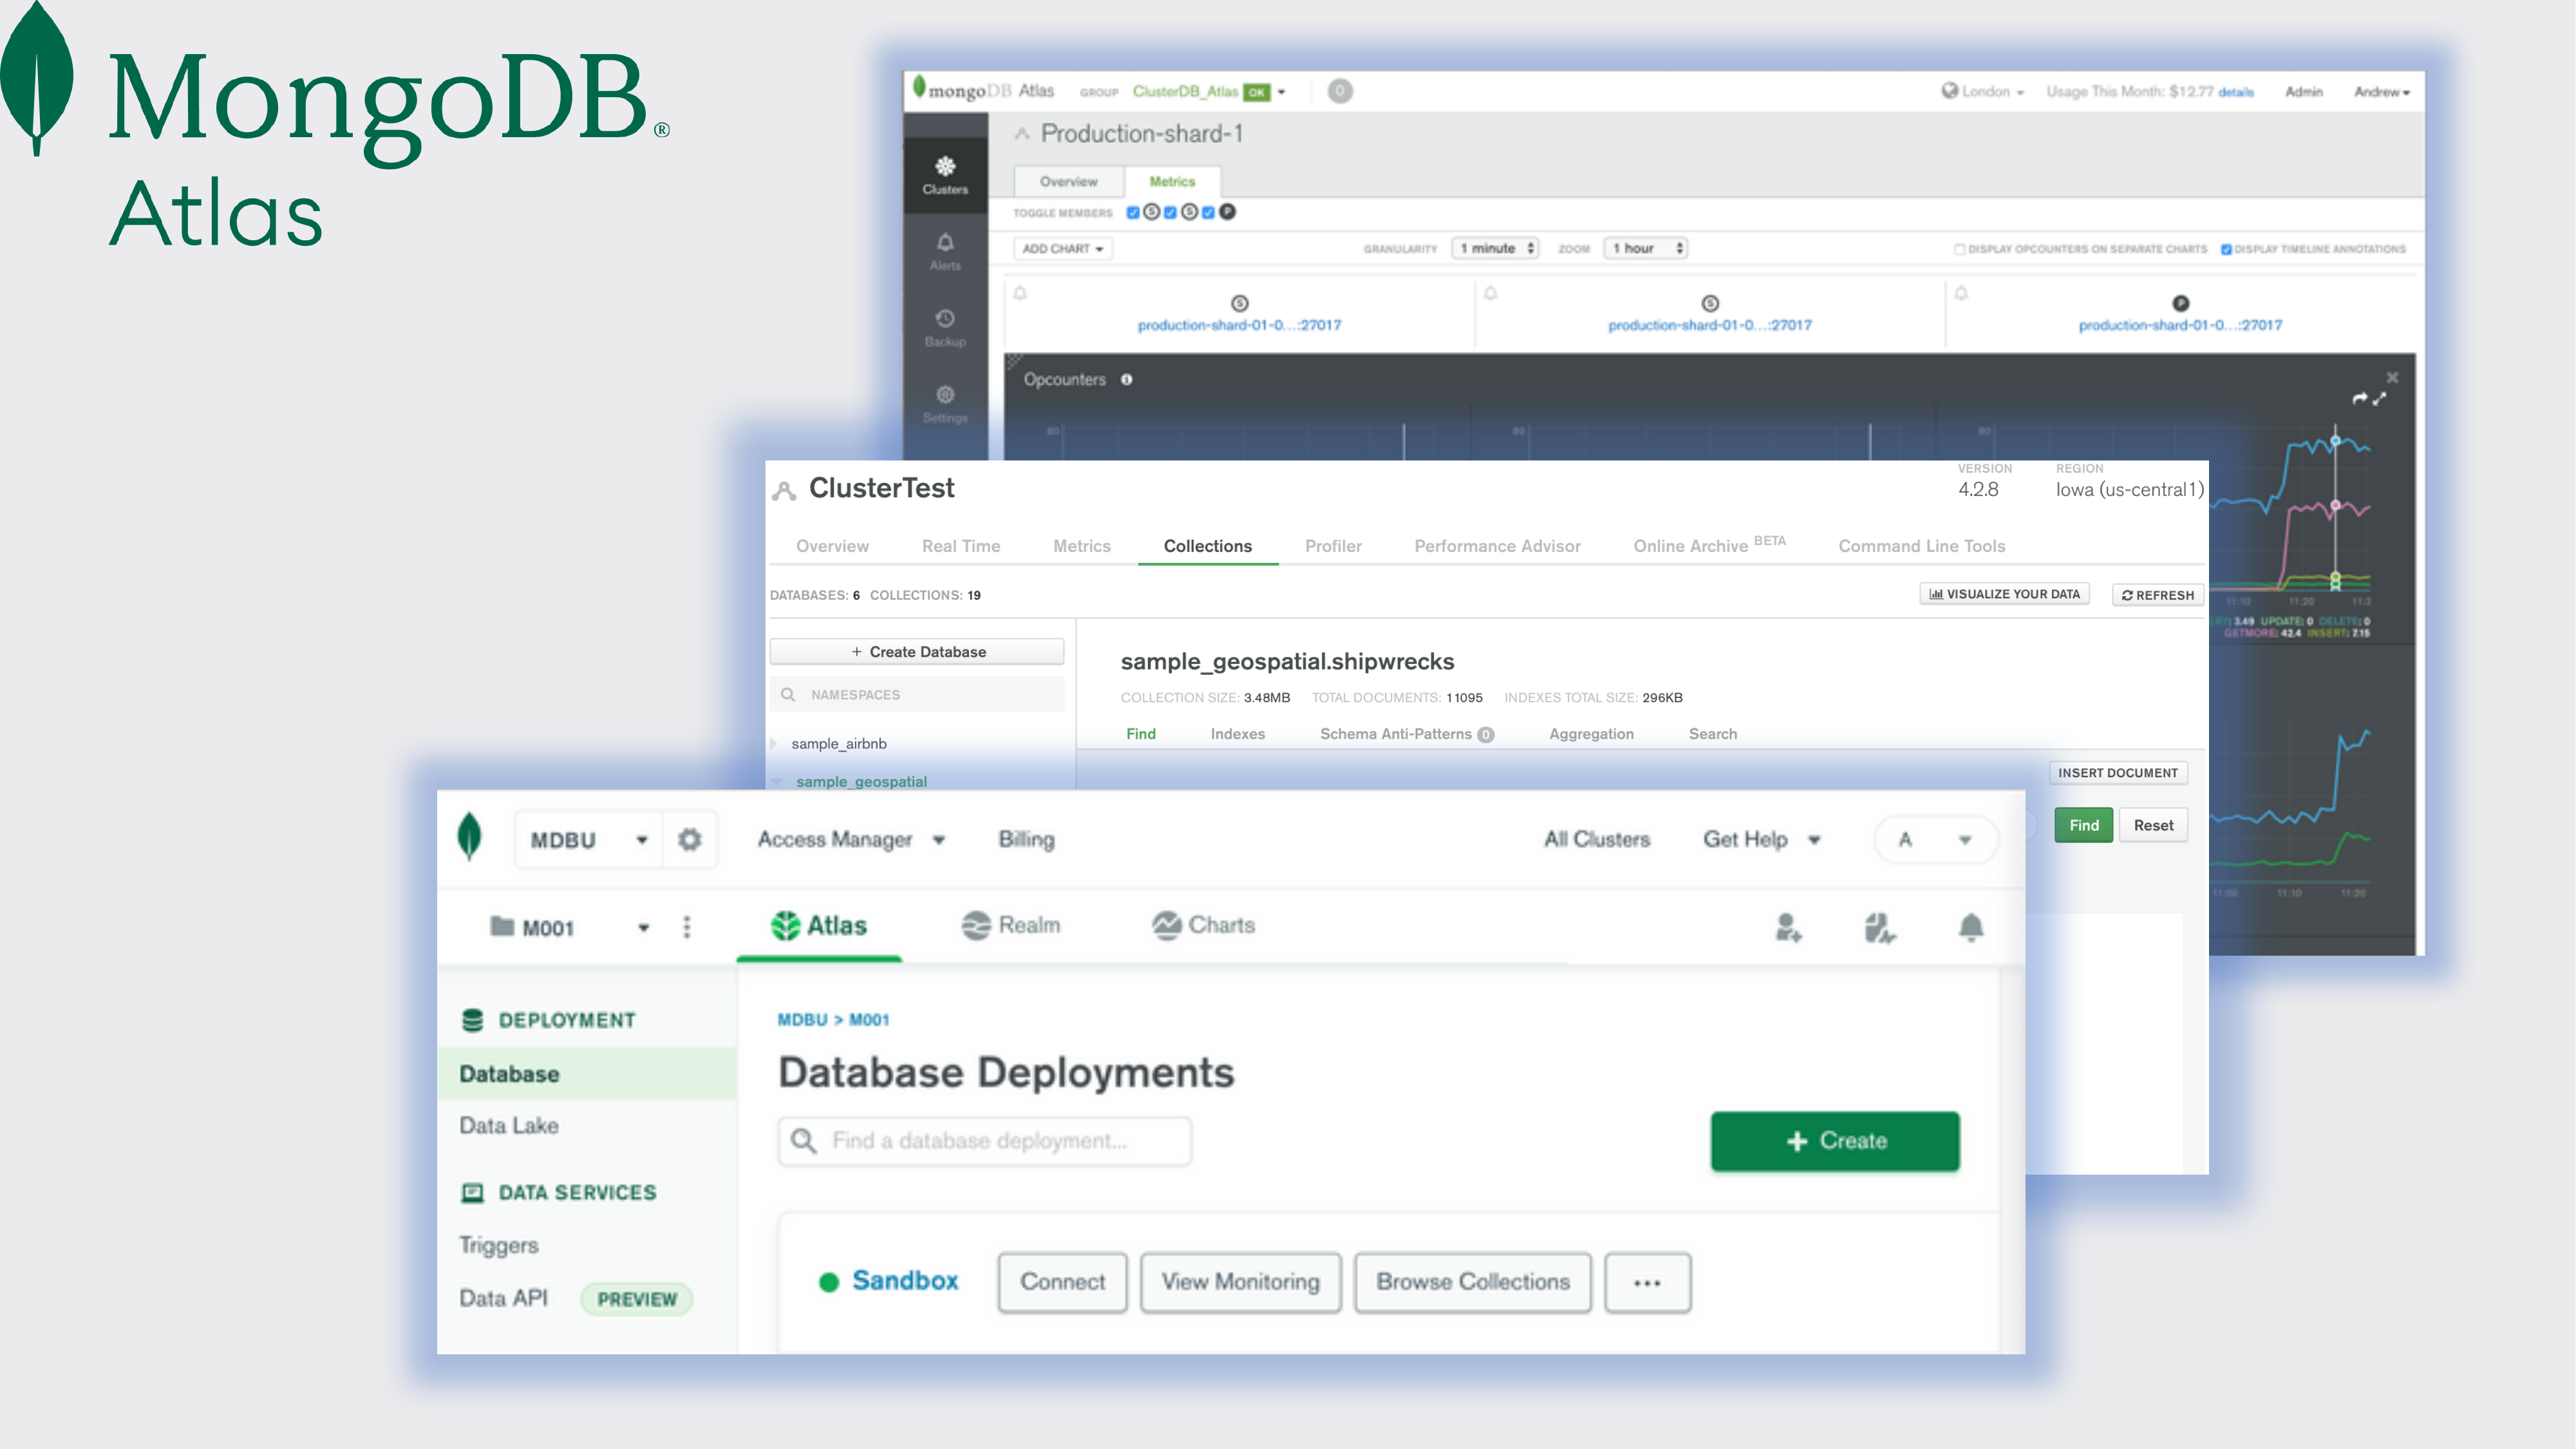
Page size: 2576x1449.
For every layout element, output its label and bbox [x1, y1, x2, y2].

picture [0, 0, 670, 252]
picture [437, 70, 2564, 1354]
